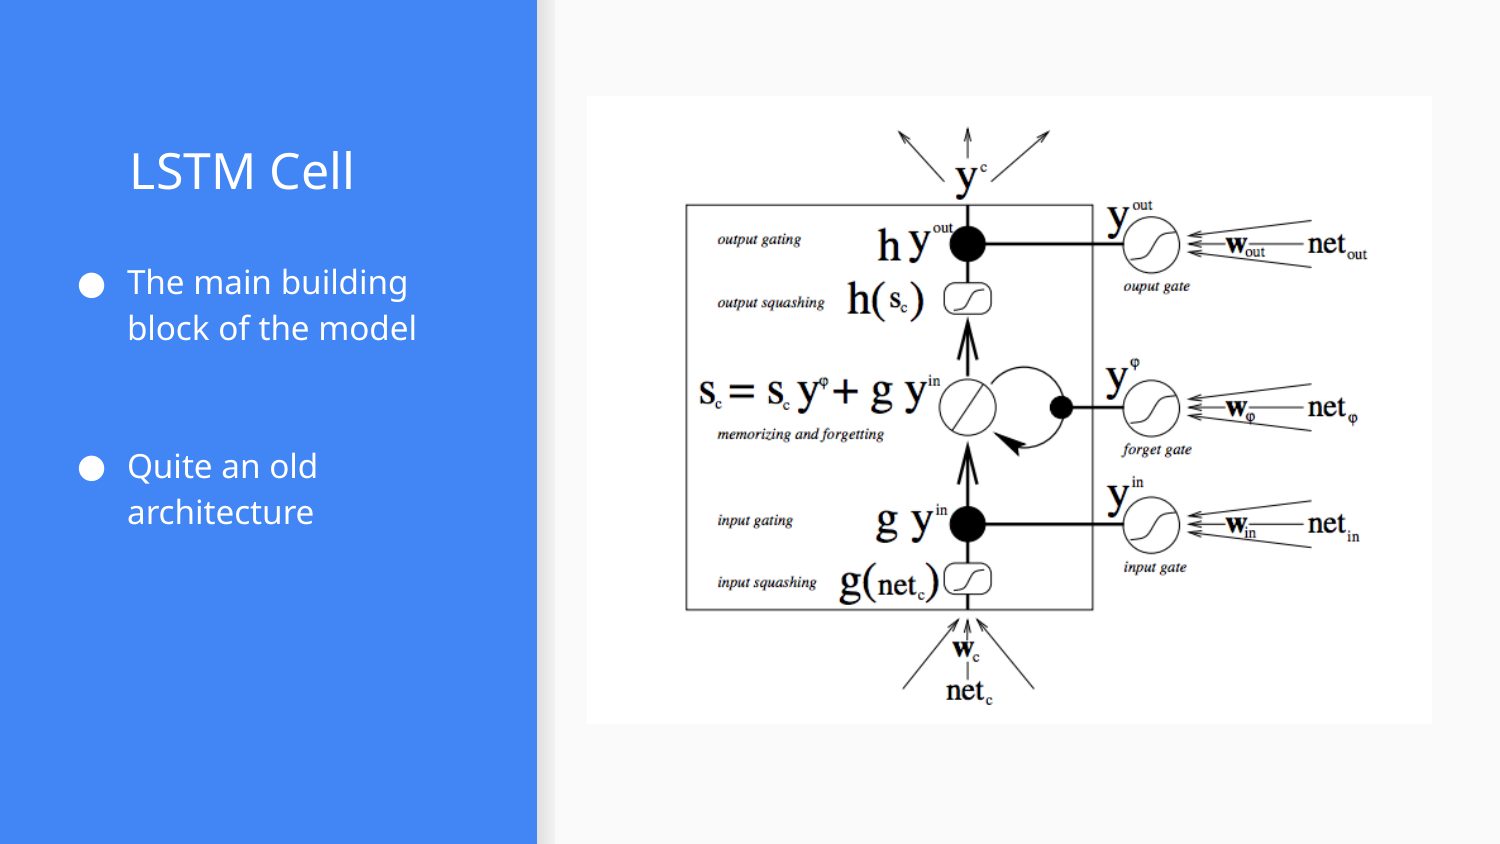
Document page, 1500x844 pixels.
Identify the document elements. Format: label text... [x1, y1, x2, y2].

picture [587, 96, 1432, 724]
title LSTM Cell [37, 58, 498, 216]
list The main building block of the model Quite an old architecture [37, 240, 498, 760]
